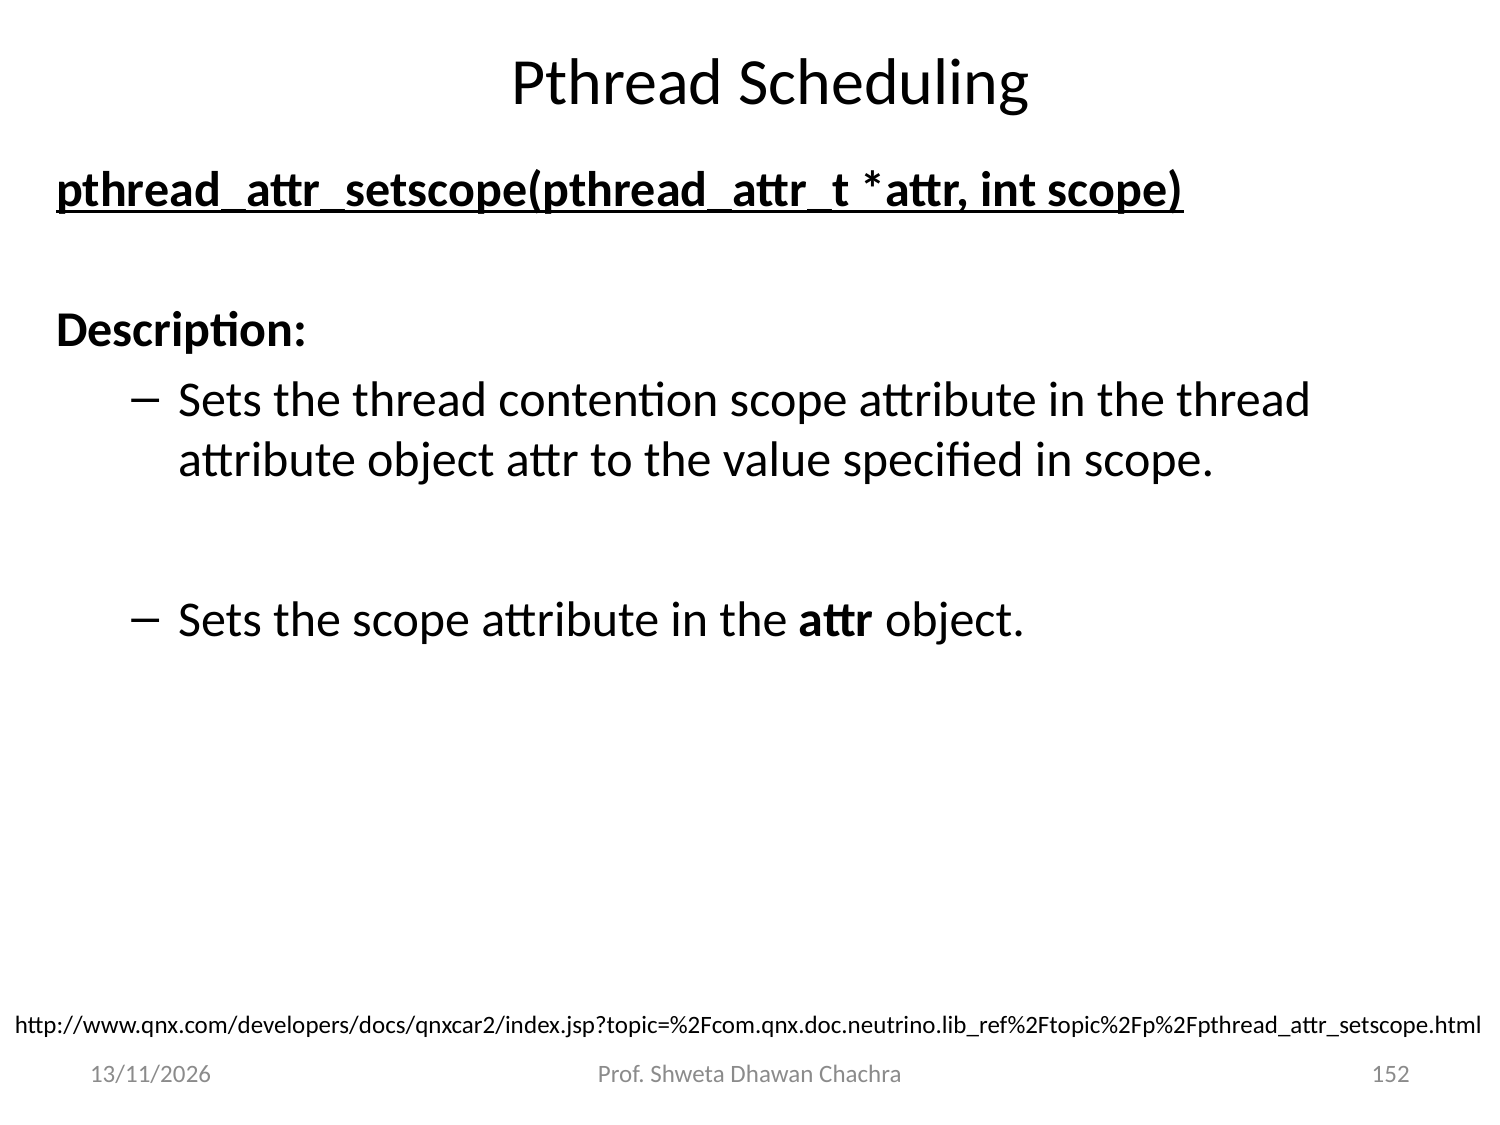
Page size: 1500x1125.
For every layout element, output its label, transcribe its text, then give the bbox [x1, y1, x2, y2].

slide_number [75, 1046, 425, 1103]
slide_number 152 [1074, 1046, 1425, 1103]
footer Prof. Shweta Dhawan Chachra [512, 1046, 988, 1103]
text_box http://www.qnx.com/developers/docs/qnxcar2/index.jsp?topic=%2Fcom.qnx.doc.neutrino.lib_ref%2Ftopic%2Fp%2Fpthread_attr_setscope.html [0, 1001, 1500, 1046]
list pthread_attr_setscope(pthread_attr_t *attr, int scope) Description: Sets the thread contention scope attribute in the thread attribute object attr to the value specified in scope. Sets the scope attribute in the attr object. [41, 149, 1400, 731]
title Pthread Scheduling [116, 31, 1425, 126]
